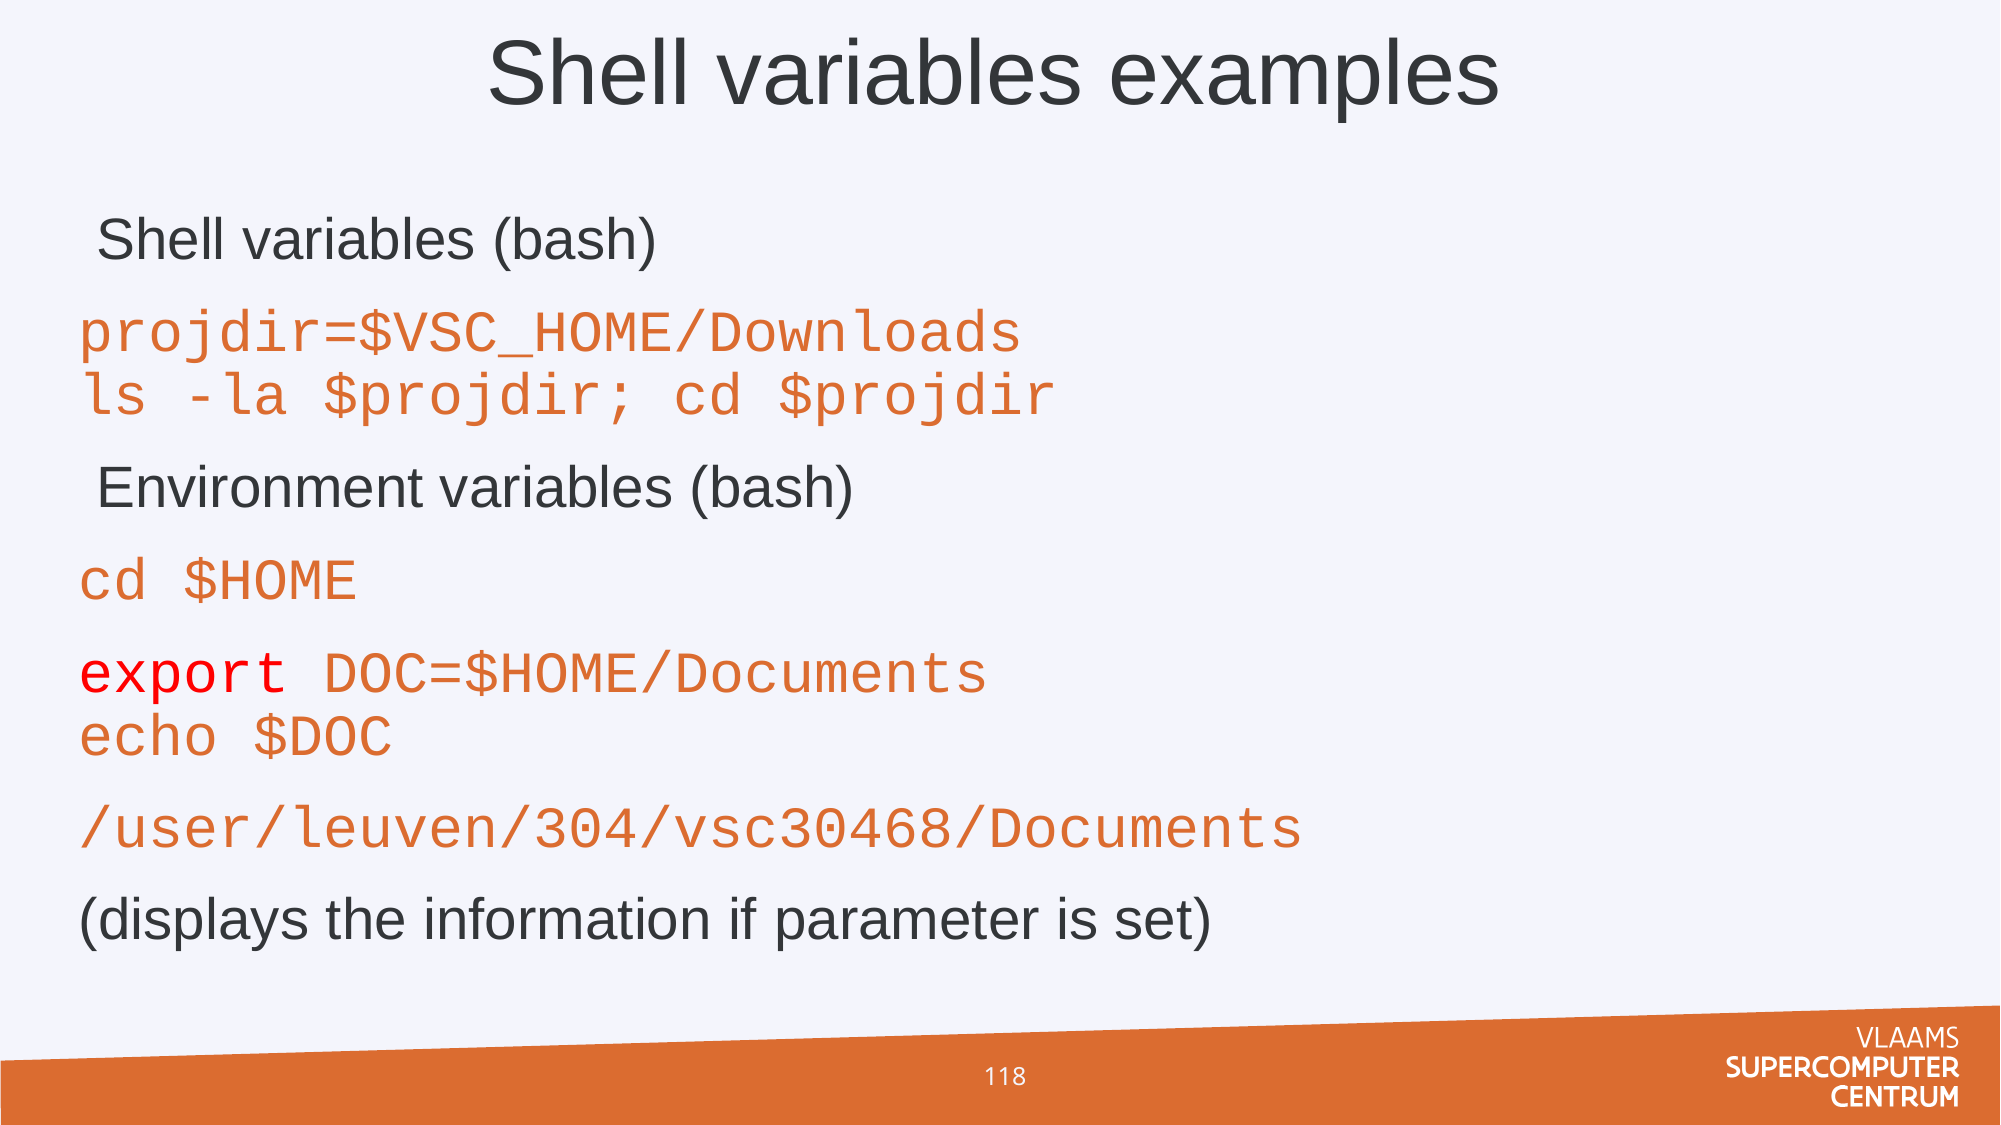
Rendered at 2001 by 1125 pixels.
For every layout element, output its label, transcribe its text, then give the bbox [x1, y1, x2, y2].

list Shell variables (bash) projdir=$VSC_HOME/Downloads ls -la $projdir; cd $projdir Environment variables (bash) cd $HOME export DOC=$HOME/Documents echo $DOC /user/leuven/304/vsc30468/Documents (displays the information if parameter is set) [63, 201, 1842, 961]
picture [1725, 1021, 1960, 1117]
title Shell variables examples [249, 0, 1740, 169]
slide_number 118 [958, 1047, 1042, 1108]
